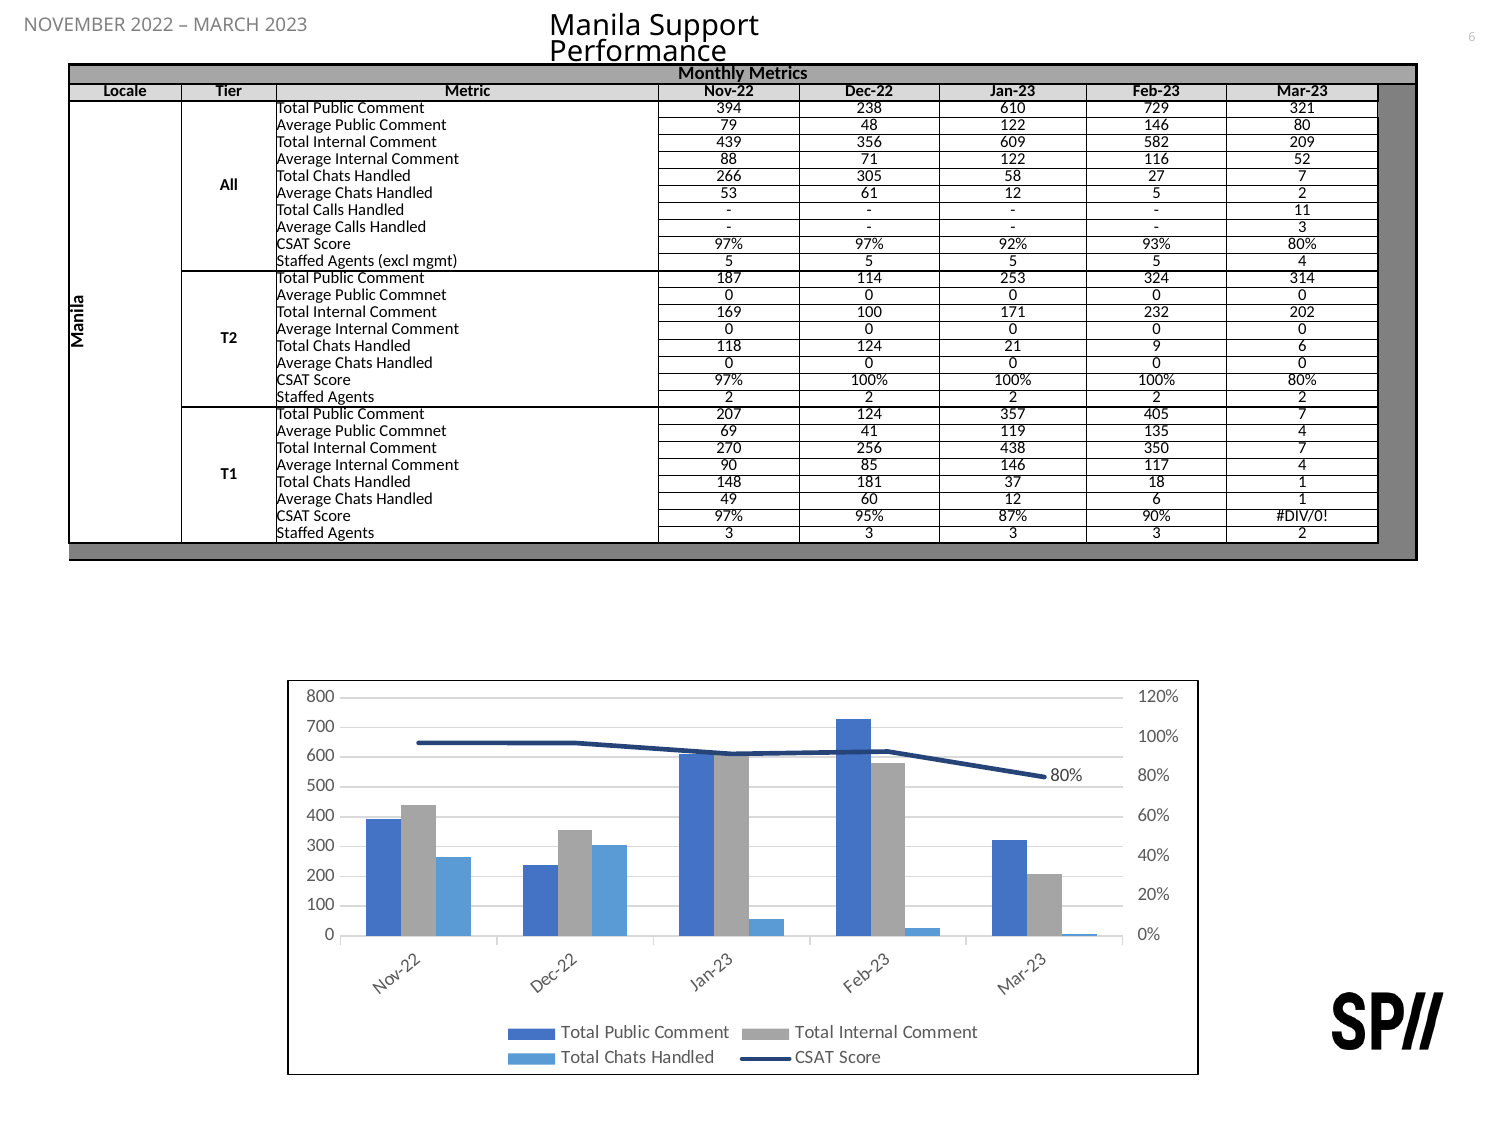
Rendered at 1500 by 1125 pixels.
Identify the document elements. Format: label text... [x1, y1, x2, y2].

table_cell Average Internal Comment [277, 458, 658, 475]
table_cell 0 [1227, 322, 1377, 339]
table_cell 7 [1227, 169, 1377, 185]
table_cell [1379, 220, 1415, 237]
table_cell [1379, 441, 1415, 458]
table_cell 146 [1087, 118, 1226, 134]
table_cell [659, 544, 799, 559]
table_cell 394 [659, 102, 799, 117]
table_cell 69 [659, 425, 799, 441]
table_cell 169 [659, 305, 799, 321]
table_cell [1379, 509, 1415, 526]
picture [1331, 992, 1444, 1050]
table_cell 2 [800, 391, 939, 406]
table_cell 90% [1087, 510, 1226, 526]
table_cell 7 [1227, 408, 1377, 424]
table_cell 2 [1087, 391, 1226, 406]
table_cell 610 [940, 102, 1086, 117]
table_cell 207 [659, 408, 799, 424]
table_cell 114 [800, 272, 939, 287]
table_cell [1379, 169, 1415, 186]
table_cell Average Chats Handled [277, 186, 658, 203]
table_cell 100% [940, 374, 1086, 390]
table_cell 92% [940, 237, 1086, 253]
table_cell 314 [1227, 272, 1377, 287]
table_cell 0 [1087, 288, 1226, 304]
table_cell 181 [800, 476, 939, 492]
table_cell 270 [659, 442, 799, 458]
table_cell [1379, 305, 1415, 322]
table_cell 1 [1227, 476, 1377, 492]
table_cell 146 [940, 459, 1086, 475]
table_cell 232 [1087, 305, 1226, 321]
table_cell Total Internal Comment [277, 305, 658, 322]
table_cell 3 [659, 527, 799, 542]
table_cell 1 [1227, 493, 1377, 509]
table_cell - [1087, 220, 1226, 236]
table_cell 729 [1087, 102, 1226, 117]
table_header Monthly Metrics [70, 66, 1415, 83]
table_cell Metric [277, 85, 658, 100]
table_cell 95% [800, 510, 939, 526]
table_cell 0 [659, 357, 799, 373]
table_cell 256 [800, 442, 939, 458]
table_cell 80% [1227, 237, 1377, 253]
table_cell 0 [659, 288, 799, 304]
table_cell [1379, 186, 1415, 203]
table_cell 37 [940, 476, 1086, 492]
table_cell 405 [1087, 408, 1226, 424]
table_cell 305 [800, 169, 939, 185]
table_cell 53 [659, 186, 799, 202]
table_cell [69, 544, 181, 559]
table_cell Staffed Agents [277, 390, 658, 406]
table_cell 5 [659, 254, 799, 270]
table_cell [1086, 544, 1227, 559]
table_cell 0 [1087, 322, 1226, 339]
table_cell Mar-23 [1227, 85, 1377, 100]
table_cell Average Internal Comment [277, 152, 658, 169]
table_cell [799, 544, 940, 559]
table_cell 6 [1227, 340, 1377, 356]
table_cell 0 [800, 322, 939, 339]
table_cell 52 [1227, 152, 1377, 168]
table_cell 3 [1087, 527, 1226, 542]
table_cell 187 [659, 272, 799, 287]
table_cell 209 [1227, 135, 1377, 151]
table_cell [1379, 322, 1415, 339]
table_cell #DIV/0! [1227, 510, 1377, 526]
table_cell 2 [940, 391, 1086, 406]
table_cell Feb-23 [1087, 85, 1226, 100]
table_cell 357 [940, 408, 1086, 424]
table_cell [1379, 118, 1415, 135]
table_cell 93% [1087, 237, 1226, 253]
table_cell [1379, 135, 1415, 152]
table_cell Total Calls Handled [277, 203, 658, 220]
table_cell 88 [659, 152, 799, 168]
table_cell 6 [1087, 493, 1226, 509]
table_cell Total Chats Handled [277, 169, 658, 186]
table_cell 438 [940, 442, 1086, 458]
table_cell 58 [940, 169, 1086, 185]
table_cell Average Calls Handled [277, 220, 658, 237]
table_cell Tier [182, 85, 276, 100]
table_cell 18 [1087, 476, 1226, 492]
table_cell Dec-22 [800, 85, 939, 100]
table_cell Average Public Commnet [277, 288, 658, 305]
table_cell 80% [1227, 374, 1377, 390]
table_cell - [800, 203, 939, 219]
chart [287, 679, 1199, 1076]
table_cell 350 [1087, 442, 1226, 458]
table_cell Staffed Agents (excl mgmt) [277, 254, 658, 270]
table_cell 48 [800, 118, 939, 134]
table_cell [1378, 101, 1415, 118]
table_cell 202 [1227, 305, 1377, 321]
table_cell 171 [940, 305, 1086, 321]
table_cell 41 [800, 425, 939, 441]
table_cell 49 [659, 493, 799, 509]
table_cell CSAT Score [277, 237, 658, 254]
table_cell [1227, 544, 1378, 559]
table_cell Nov-22 [659, 85, 799, 100]
table_cell 12 [940, 493, 1086, 509]
table_cell 2 [1227, 186, 1377, 202]
table_cell - [659, 203, 799, 219]
table_cell Average Internal Comment [277, 322, 658, 339]
table_cell 0 [940, 357, 1086, 373]
table_cell 356 [800, 135, 939, 151]
table_cell 3 [800, 527, 939, 542]
table_cell [1379, 458, 1415, 475]
table_cell 5 [940, 254, 1086, 270]
table_cell [1379, 492, 1415, 509]
table_cell [1379, 288, 1415, 305]
table_cell 5 [1087, 186, 1226, 202]
table_cell 71 [800, 152, 939, 168]
table_cell 0 [1227, 357, 1377, 373]
table_cell Average Public Commnet [277, 424, 658, 441]
table_cell [1379, 407, 1415, 424]
table_cell [276, 544, 659, 559]
table_cell 253 [940, 272, 1086, 287]
table_cell 2 [659, 391, 799, 406]
table_cell 79 [659, 118, 799, 134]
table_cell 90 [659, 459, 799, 475]
table_cell Average Chats Handled [277, 356, 658, 373]
table_cell 5 [800, 254, 939, 270]
table_cell 148 [659, 476, 799, 492]
table_cell 85 [800, 459, 939, 475]
table_cell Total Internal Comment [277, 441, 658, 458]
table_cell 2 [1227, 391, 1377, 406]
table_cell 4 [1227, 425, 1377, 441]
table_cell 60 [800, 493, 939, 509]
table_cell [1379, 526, 1415, 543]
table_cell [1379, 339, 1415, 356]
table_cell Total Chats Handled [277, 475, 658, 492]
table_cell 2 [1227, 527, 1377, 542]
table_cell - [1087, 203, 1226, 219]
table_cell 124 [800, 340, 939, 356]
table_cell 4 [1227, 254, 1377, 270]
table_cell 9 [1087, 340, 1226, 356]
table_cell Total Internal Comment [277, 135, 658, 152]
table_cell 0 [940, 288, 1086, 304]
table_cell 135 [1087, 425, 1226, 441]
table_cell 609 [940, 135, 1086, 151]
table_cell 100% [1087, 374, 1226, 390]
table_cell Total Chats Handled [277, 339, 658, 356]
table_cell Total Public Comment [277, 408, 658, 424]
table_cell 0 [800, 357, 939, 373]
table_cell 117 [1087, 459, 1226, 475]
table_cell - [800, 220, 939, 236]
table_cell CSAT Score [277, 373, 658, 390]
table_cell 582 [1087, 135, 1226, 151]
table_cell Jan-23 [940, 85, 1086, 100]
table_cell 118 [659, 340, 799, 356]
table_cell Manila [70, 102, 181, 542]
table_cell 7 [1227, 442, 1377, 458]
table_cell 80 [1227, 118, 1377, 134]
table_cell 266 [659, 169, 799, 185]
table_cell 0 [1087, 357, 1226, 373]
table_cell 3 [1227, 220, 1377, 236]
table_cell T1 [182, 408, 276, 542]
table_cell [1379, 271, 1415, 288]
table_cell 3 [940, 527, 1086, 542]
table_cell - [940, 220, 1086, 236]
table_cell Locale [70, 85, 181, 100]
table_cell 97% [800, 237, 939, 253]
table_cell 100% [800, 374, 939, 390]
title Manila Support Performance [549, 14, 916, 43]
table_cell Average Chats Handled [277, 492, 658, 509]
table_cell [1379, 390, 1415, 407]
table_cell [1379, 85, 1415, 101]
table_cell All [182, 102, 276, 270]
table_cell T2 [182, 272, 276, 406]
table_cell 122 [940, 118, 1086, 134]
table_cell 97% [659, 374, 799, 390]
table_cell [1379, 373, 1415, 390]
table_cell [1379, 152, 1415, 169]
table_cell 100 [800, 305, 939, 321]
table_cell 97% [659, 237, 799, 253]
table_cell Total Public Comment [277, 272, 658, 288]
table_cell [940, 544, 1086, 559]
table_cell 116 [1087, 152, 1226, 168]
table_cell 439 [659, 135, 799, 151]
table_cell 0 [940, 322, 1086, 339]
table_cell 119 [940, 425, 1086, 441]
table_cell 122 [940, 152, 1086, 168]
slide_number 6 [1443, 0, 1500, 75]
table_cell 324 [1087, 272, 1226, 287]
table_cell [181, 544, 276, 559]
table_cell 0 [659, 322, 799, 339]
table_cell Average Public Comment [277, 118, 658, 135]
table_cell 321 [1227, 102, 1377, 117]
table_cell 21 [940, 340, 1086, 356]
table_cell 238 [800, 102, 939, 117]
table_cell 97% [659, 510, 799, 526]
table_cell [1379, 356, 1415, 373]
list November 2022 – march 2023 [23, 14, 360, 36]
table_cell 0 [1227, 288, 1377, 304]
table_cell [1379, 475, 1415, 492]
table_cell - [659, 220, 799, 236]
table_cell 87% [940, 510, 1086, 526]
table_cell - [940, 203, 1086, 219]
table_cell 11 [1227, 203, 1377, 219]
table_cell CSAT Score [277, 509, 658, 526]
table_cell [1378, 543, 1415, 559]
table_cell 27 [1087, 169, 1226, 185]
table_cell [1379, 203, 1415, 220]
table_cell [1379, 237, 1415, 254]
table_cell 12 [940, 186, 1086, 202]
table_cell [1379, 424, 1415, 441]
table_cell [1379, 254, 1415, 271]
table_cell 0 [800, 288, 939, 304]
table_cell Total Public Comment [277, 102, 658, 118]
table_cell 5 [1087, 254, 1226, 270]
table_cell 4 [1227, 459, 1377, 475]
table_cell Staffed Agents [277, 526, 658, 542]
table_cell 61 [800, 186, 939, 202]
table_cell 124 [800, 408, 939, 424]
